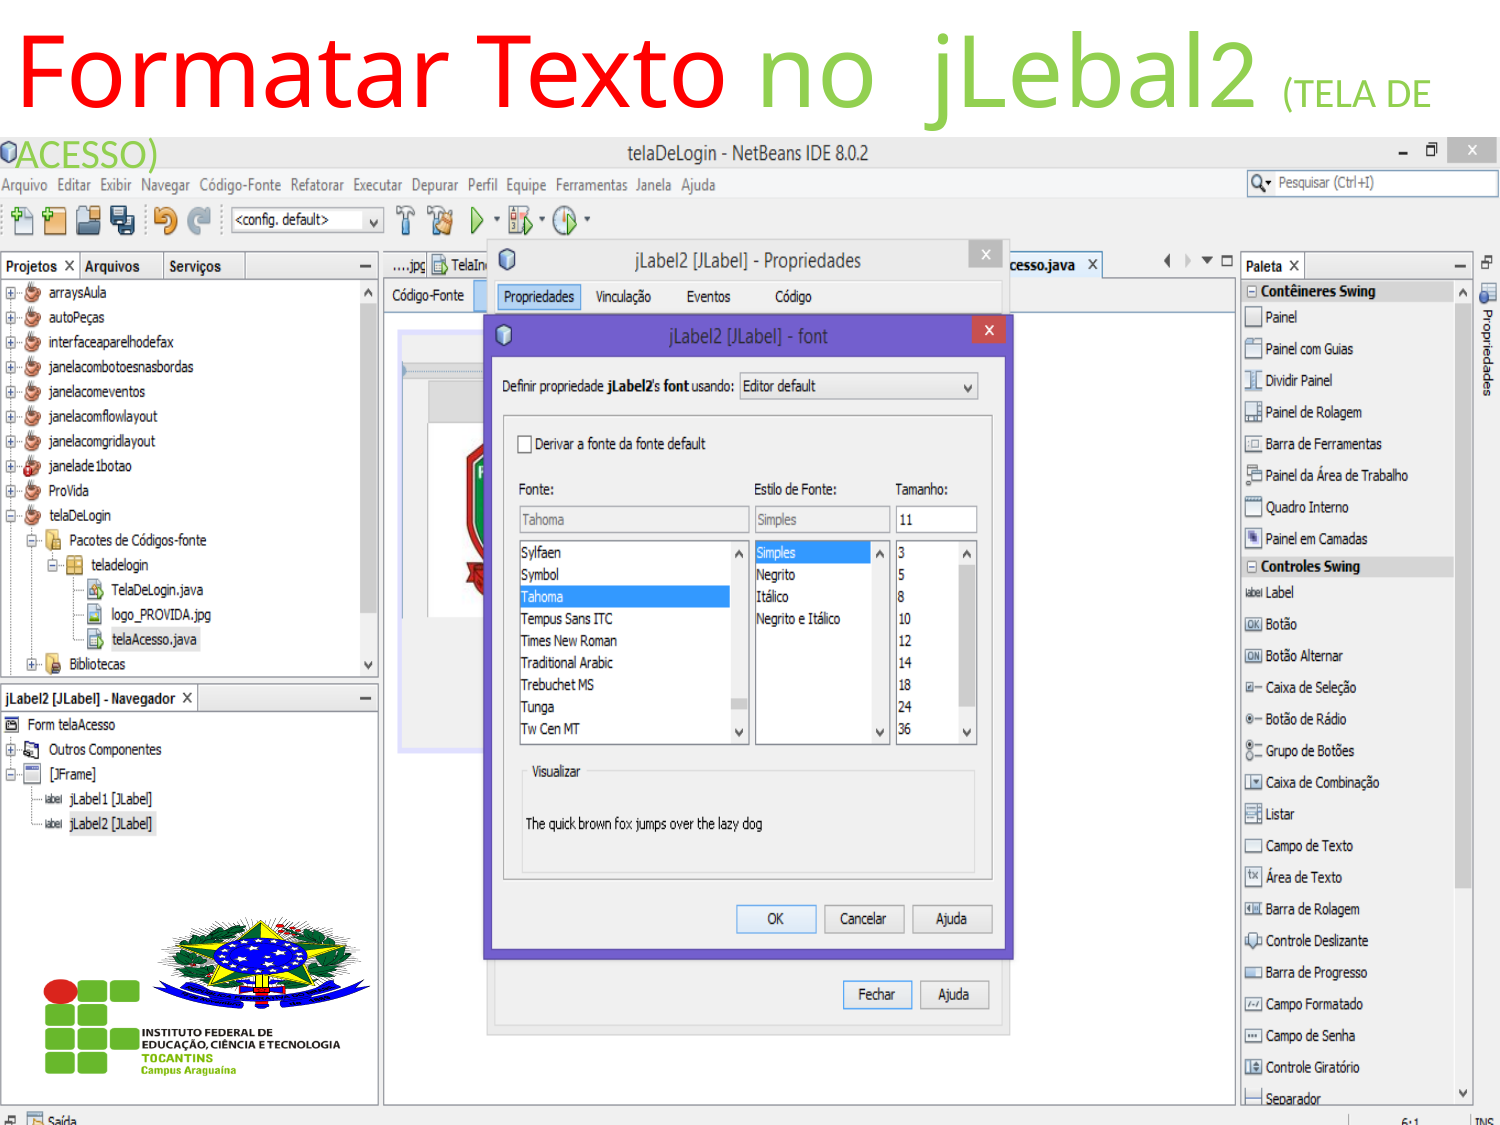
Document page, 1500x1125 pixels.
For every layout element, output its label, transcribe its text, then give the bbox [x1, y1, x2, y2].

text_box Formatar Texto no jLebal2 (TELA DE ACESSO) [0, 0, 1500, 136]
picture [0, 136, 1500, 1125]
